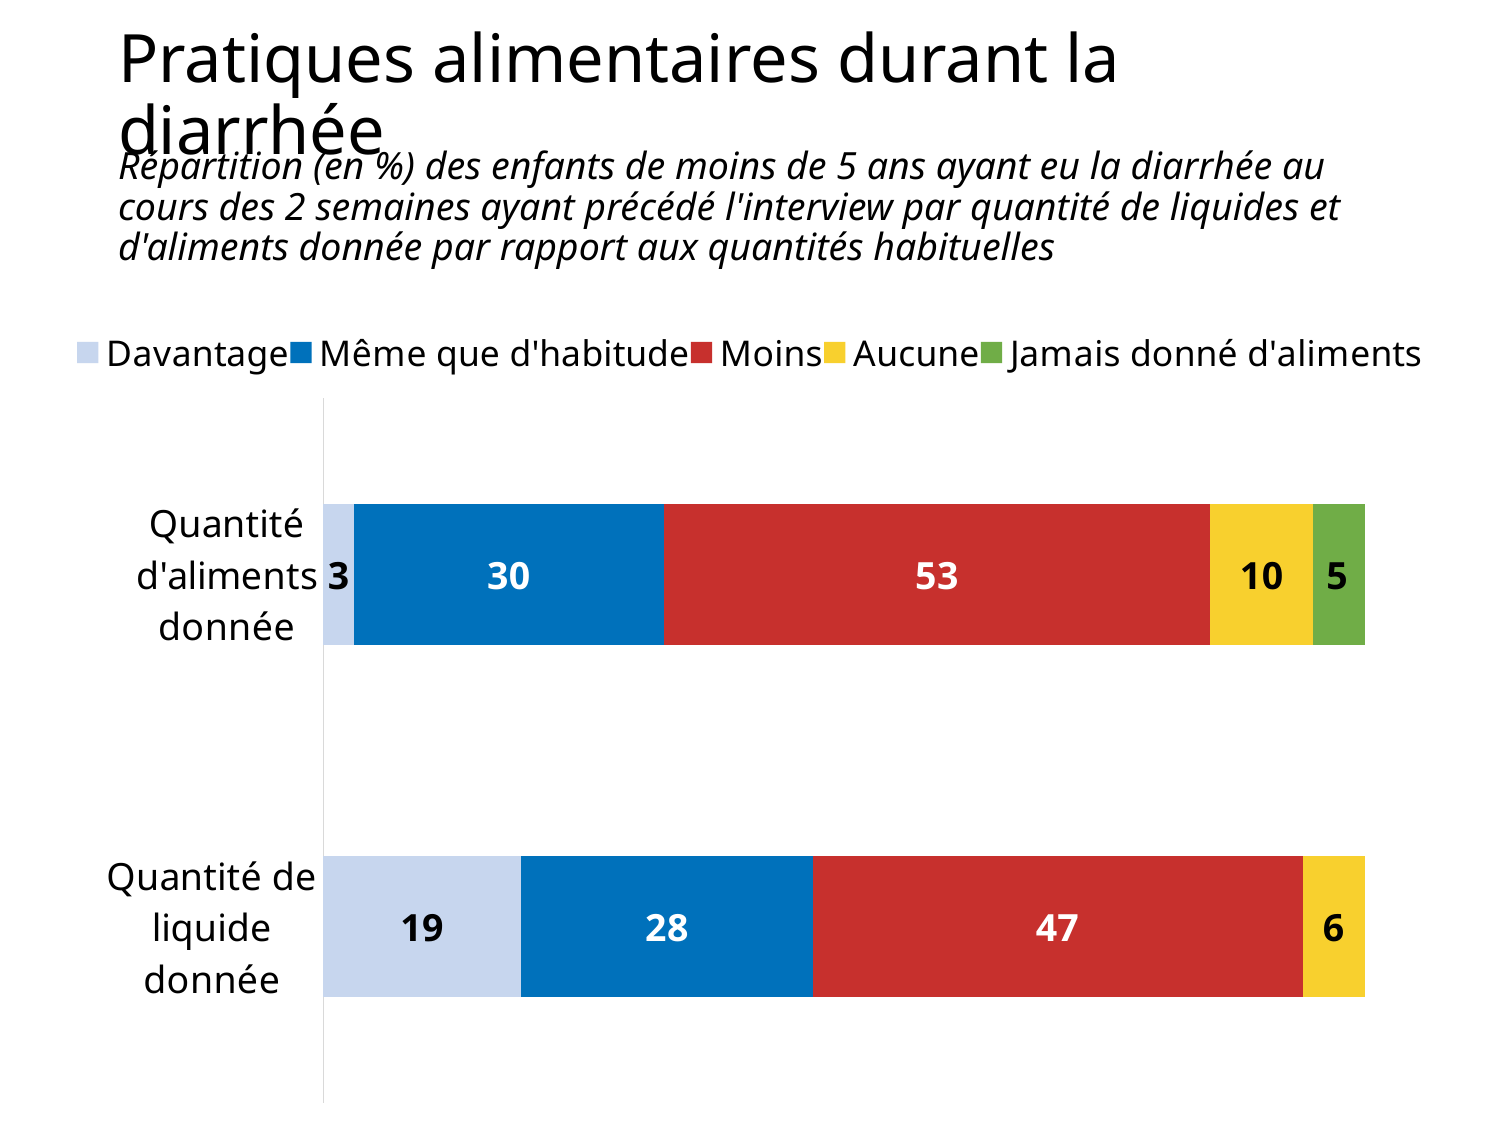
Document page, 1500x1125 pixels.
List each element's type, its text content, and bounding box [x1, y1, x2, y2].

list Répartition (en %) des enfants de moins de 5 ans ayant eu la diarrhée au cours des 2 semaines ayant précédé l'interview par quantité de liquides et d'aliments donnée par rapport aux quantités habituelles [103, 139, 1384, 292]
chart [70, 292, 1430, 1105]
title Pratiques alimentaires durant la diarrhée [103, 20, 1397, 174]
